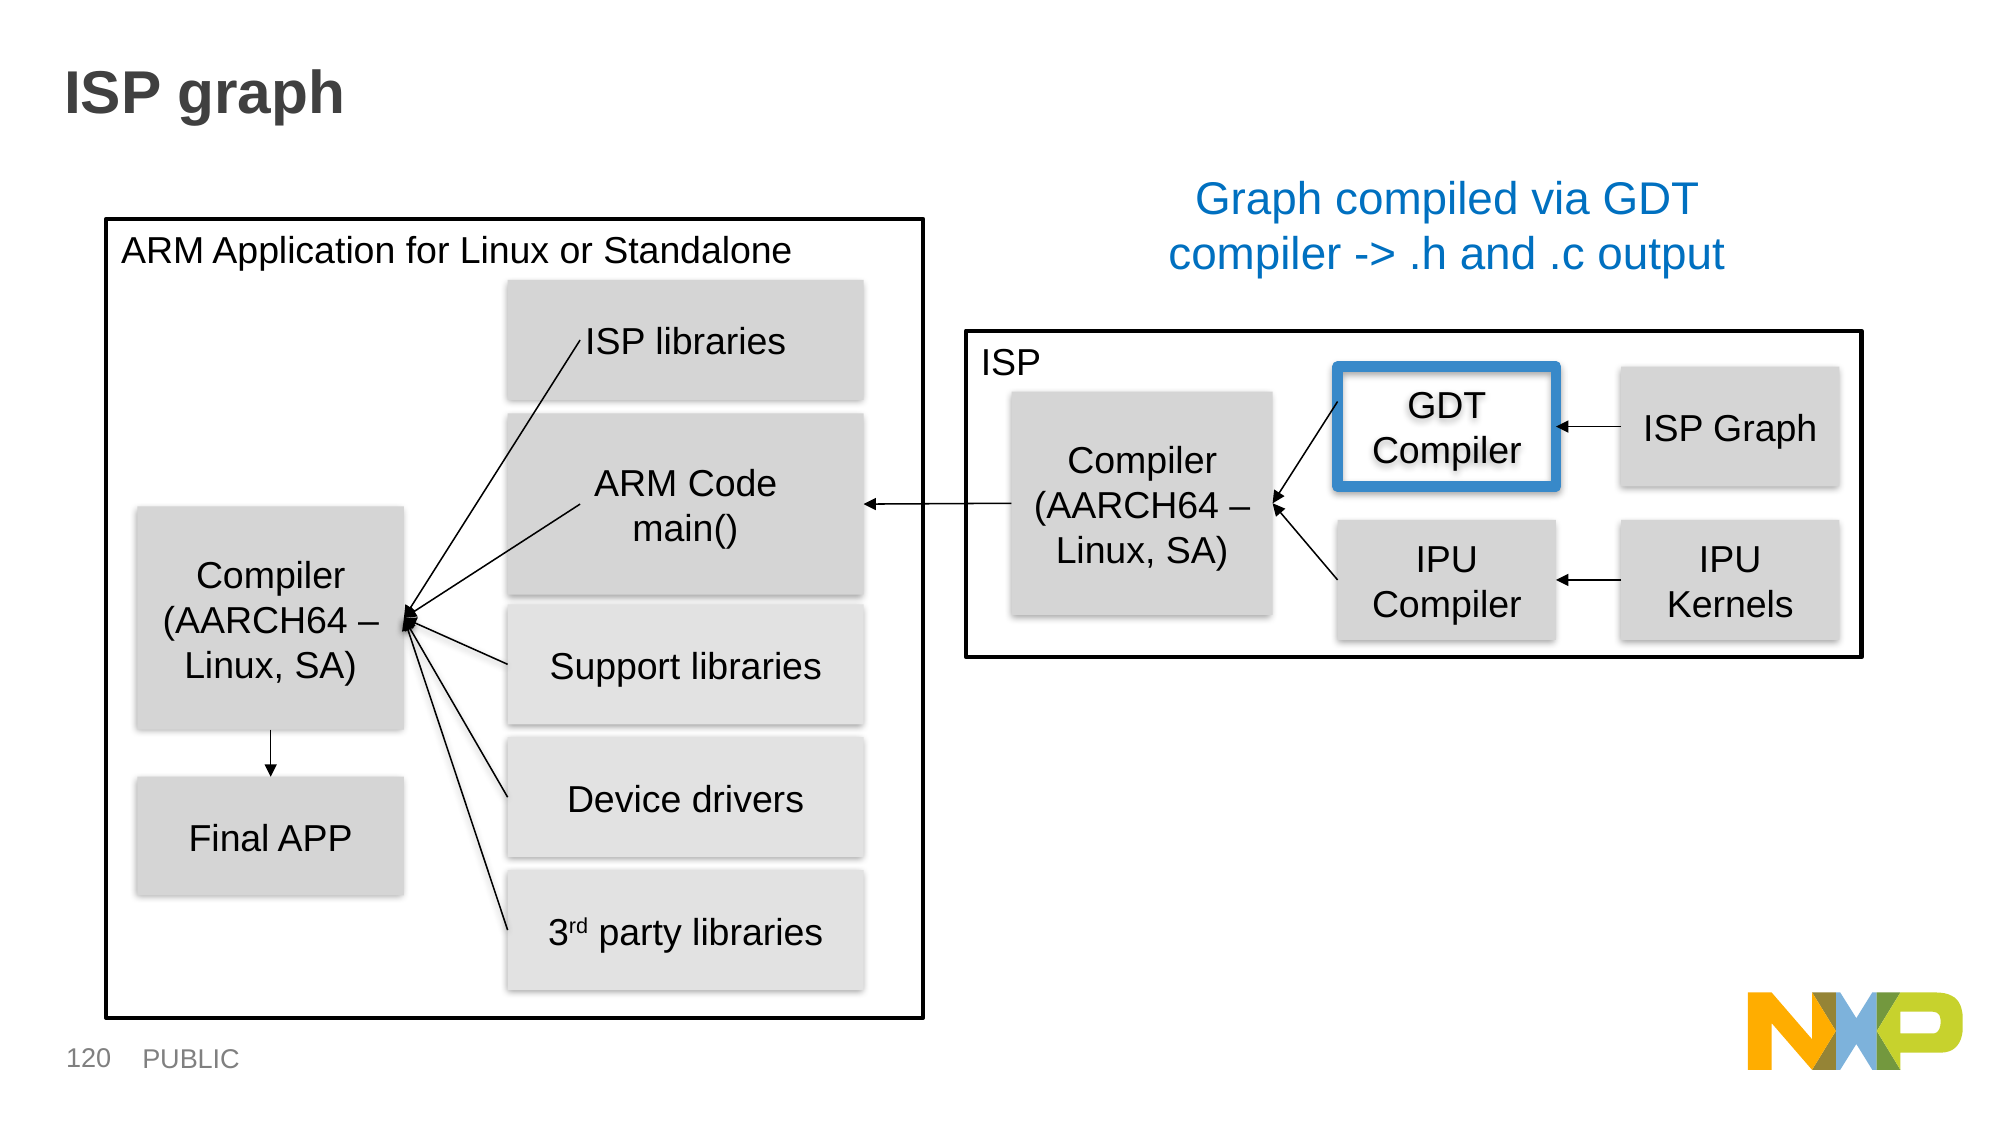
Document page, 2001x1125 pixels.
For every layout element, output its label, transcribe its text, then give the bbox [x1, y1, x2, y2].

text_box IPU Compiler [1337, 519, 1556, 640]
text_box Device drivers [513, 736, 864, 858]
title ISP graph [48, 45, 1963, 154]
text_box ISP [964, 329, 1864, 659]
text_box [1272, 503, 1338, 581]
text_box ISP libraries [507, 279, 864, 400]
text_box ARM Code main() [585, 413, 864, 595]
text_box 3rd party libraries [507, 869, 864, 991]
text_box ARM Application for Linux or Standalone [104, 217, 925, 1020]
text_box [334, 615, 403, 931]
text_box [403, 339, 581, 619]
text_box Support libraries [514, 604, 864, 725]
text_box IPU Kernels [1621, 519, 1840, 640]
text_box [1272, 401, 1338, 503]
text_box Graph compiled via GDT compiler -> .h and .c output [1121, 161, 1772, 281]
text_box Compiler (AARCH64 – Linux, SA) [1011, 391, 1273, 615]
text_box GDT Compiler [1337, 366, 1556, 487]
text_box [403, 617, 508, 931]
text_box Final APP [137, 776, 329, 896]
text_box ISP Graph [1621, 366, 1840, 487]
text_box Compiler (AARCH64 – Linux, SA) [137, 506, 398, 730]
